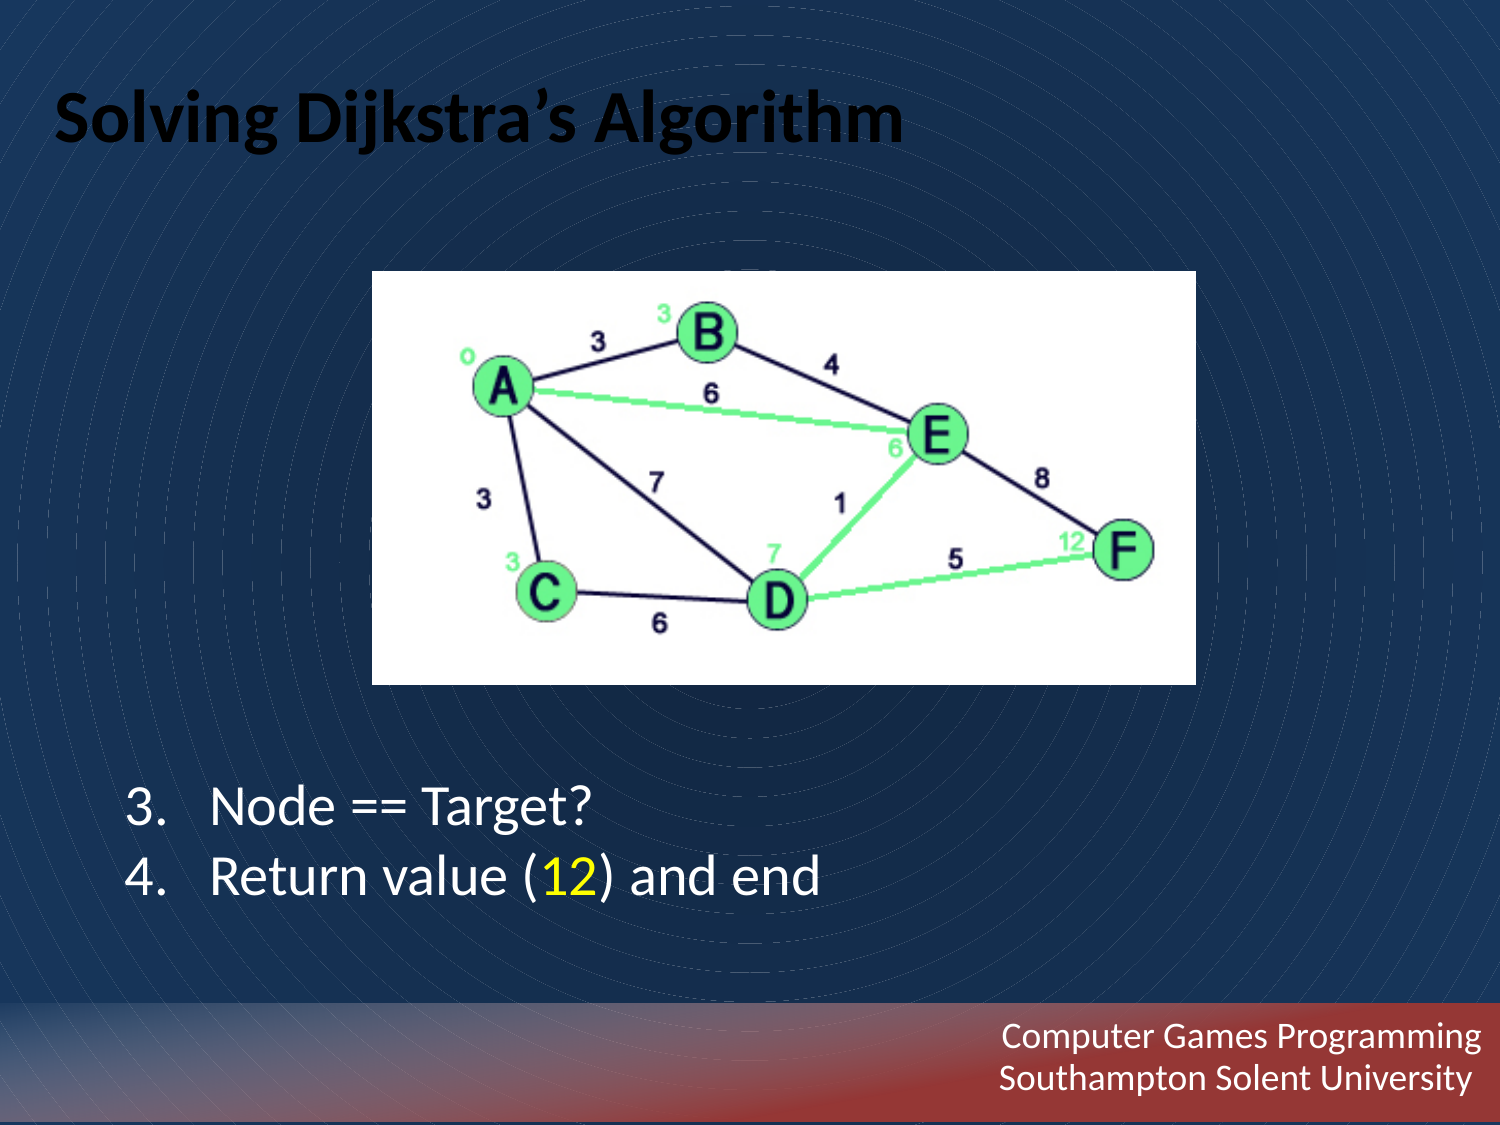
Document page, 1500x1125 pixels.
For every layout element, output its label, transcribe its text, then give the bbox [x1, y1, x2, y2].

text_box Node == Target? Return value (12) and end [35, 760, 1465, 915]
text_box Solving Dijkstra’s Algorithm [39, 60, 1425, 165]
picture [371, 271, 1196, 686]
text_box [0, 1003, 1500, 1122]
